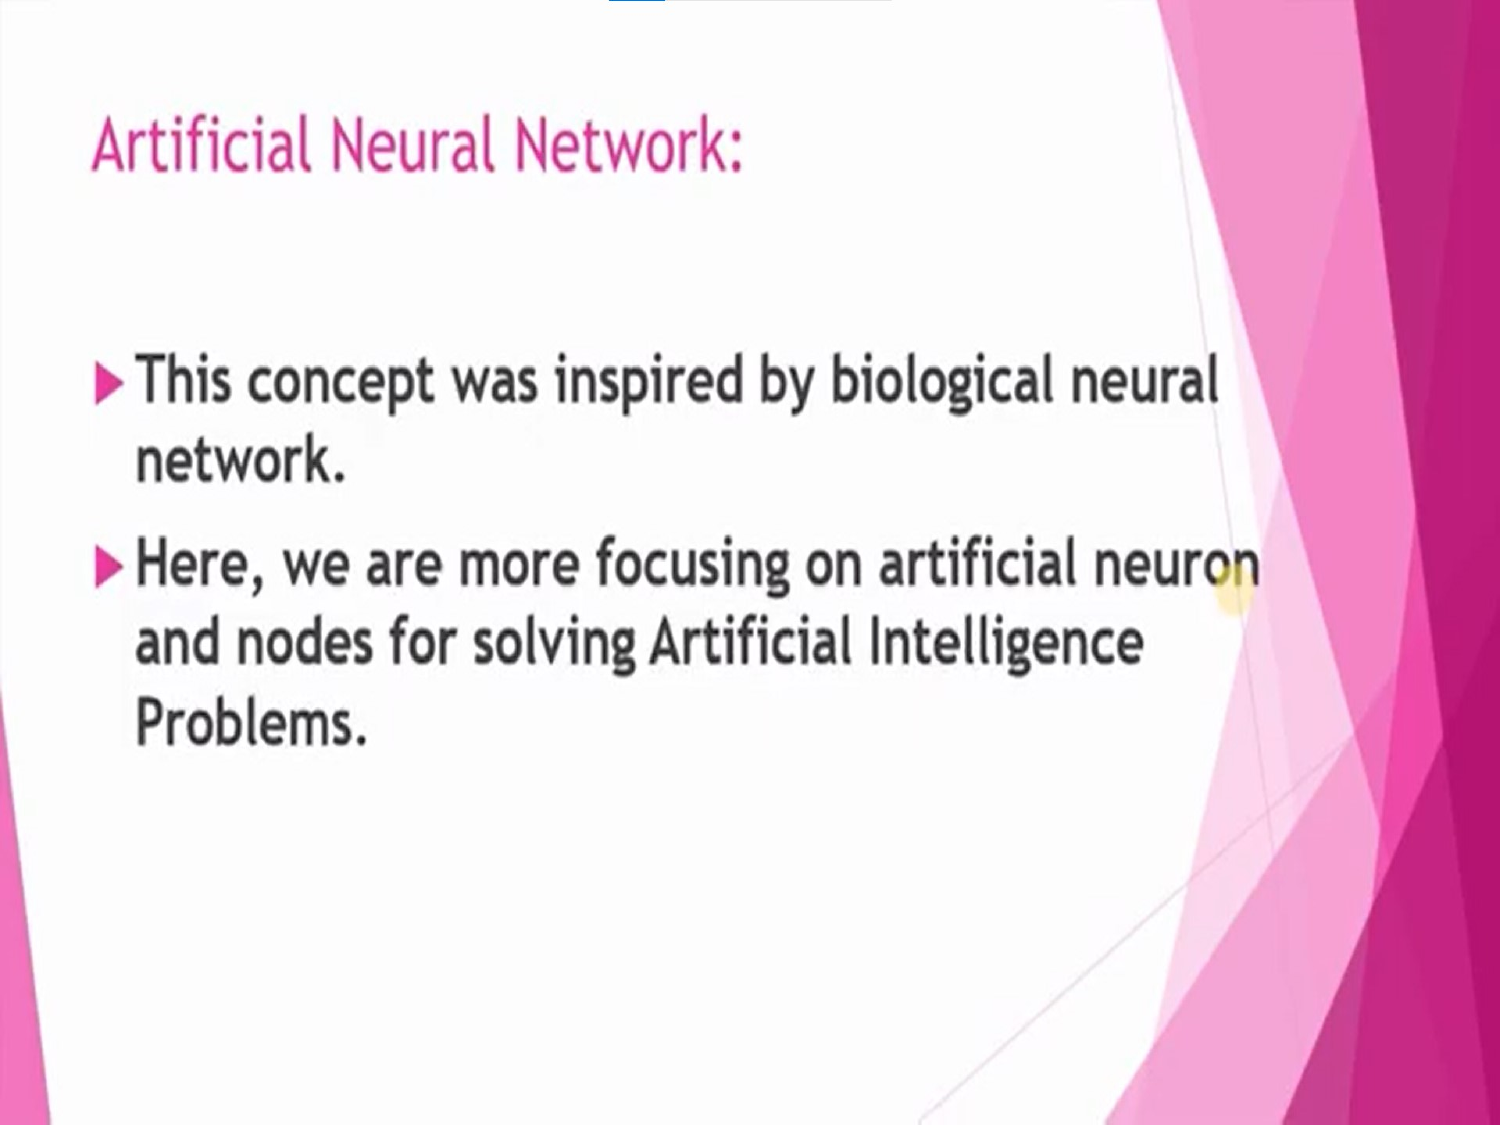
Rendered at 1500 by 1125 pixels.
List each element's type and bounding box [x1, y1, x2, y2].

list [0, 0, 1500, 1125]
